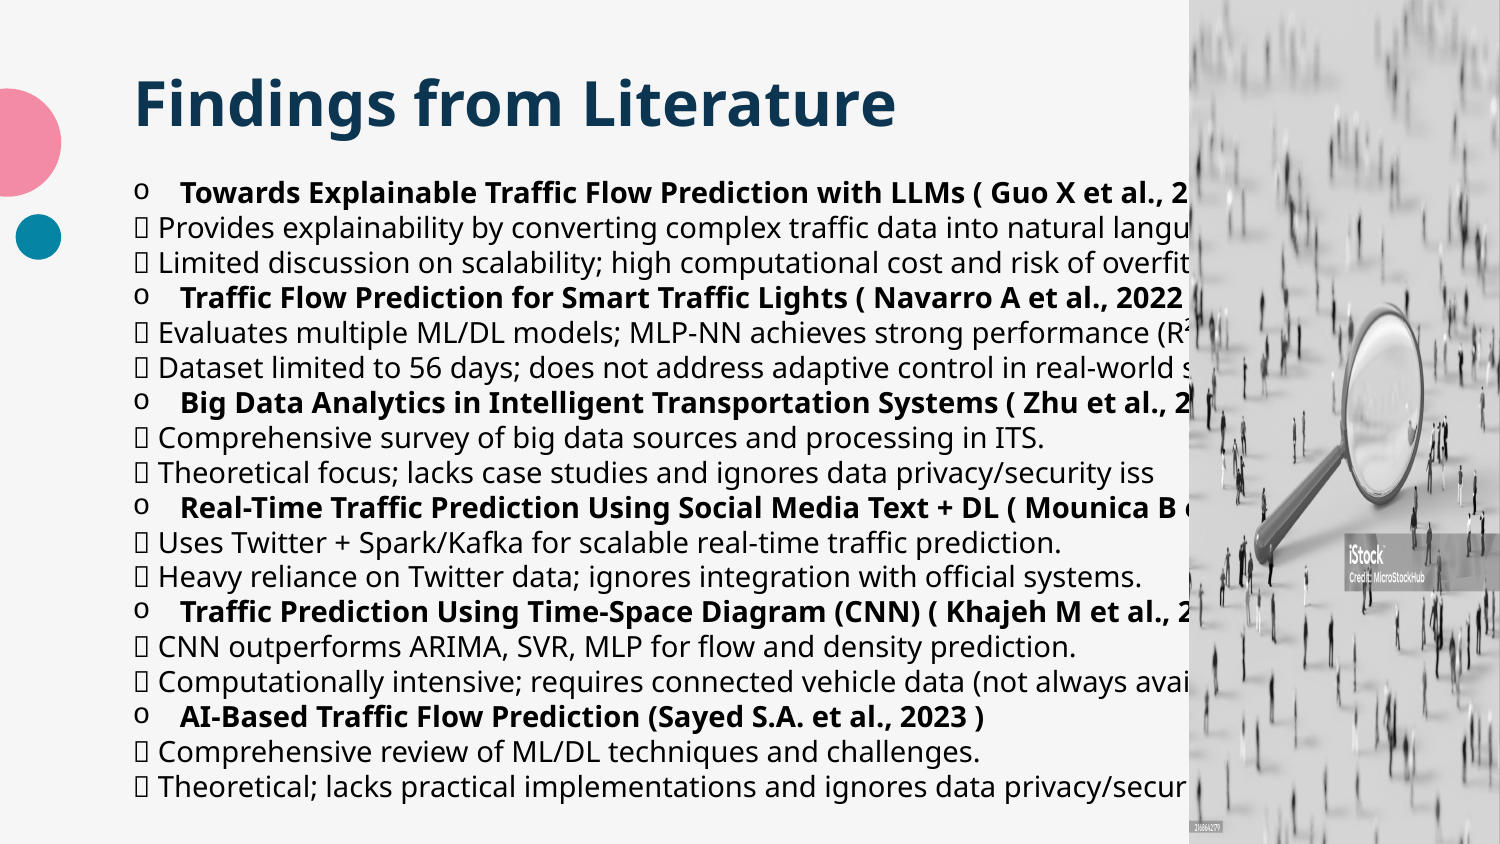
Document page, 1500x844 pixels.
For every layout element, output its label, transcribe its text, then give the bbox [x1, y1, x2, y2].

text_box Towards Explainable Traffic Flow Prediction with LLMs ( Guo X et al., 2024 ) ✅ Provides explainability by converting complex traffic data into natural language. ❌ Limited discussion on scalability; high computational cost and risk of overfitting. Traffic Flow Prediction for Smart Traffic Lights ( Navarro A et al., 2022 ) ✅ Evaluates multiple ML/DL models; MLP-NN achieves strong performance (R² = 0.93). ❌ Dataset limited to 56 days; does not address adaptive control in real-world systems. Big Data Analytics in Intelligent Transportation Systems ( Zhu et al., 2018 ) ✅ Comprehensive survey of big data sources and processing in ITS. ❌ Theoretical focus; lacks case studies and ignores data privacy/security iss Real-Time Traffic Prediction Using Social Media Text + DL ( Mounica B et al., 2022 ) ✅ Uses Twitter + Spark/Kafka for scalable real-time traffic prediction. ❌ Heavy reliance on Twitter data; ignores integration with official systems. Traffic Prediction Using Time-Space Diagram (CNN) ( Khajeh M et al., 2019 ) ✅ CNN outperforms ARIMA, SVR, MLP for flow and density prediction. ❌ Computationally intensive; requires connected vehicle data (not always available). AI-Based Traffic Flow Prediction (Sayed S.A. et al., 2023 ) ✅ Comprehensive review of ML/DL techniques and challenges. ❌ Theoretical; lacks practical implementations and ignores data privacy/security. [118, 166, 1184, 844]
title Findings from Literature [118, 48, 1184, 143]
picture [1189, 0, 1500, 844]
